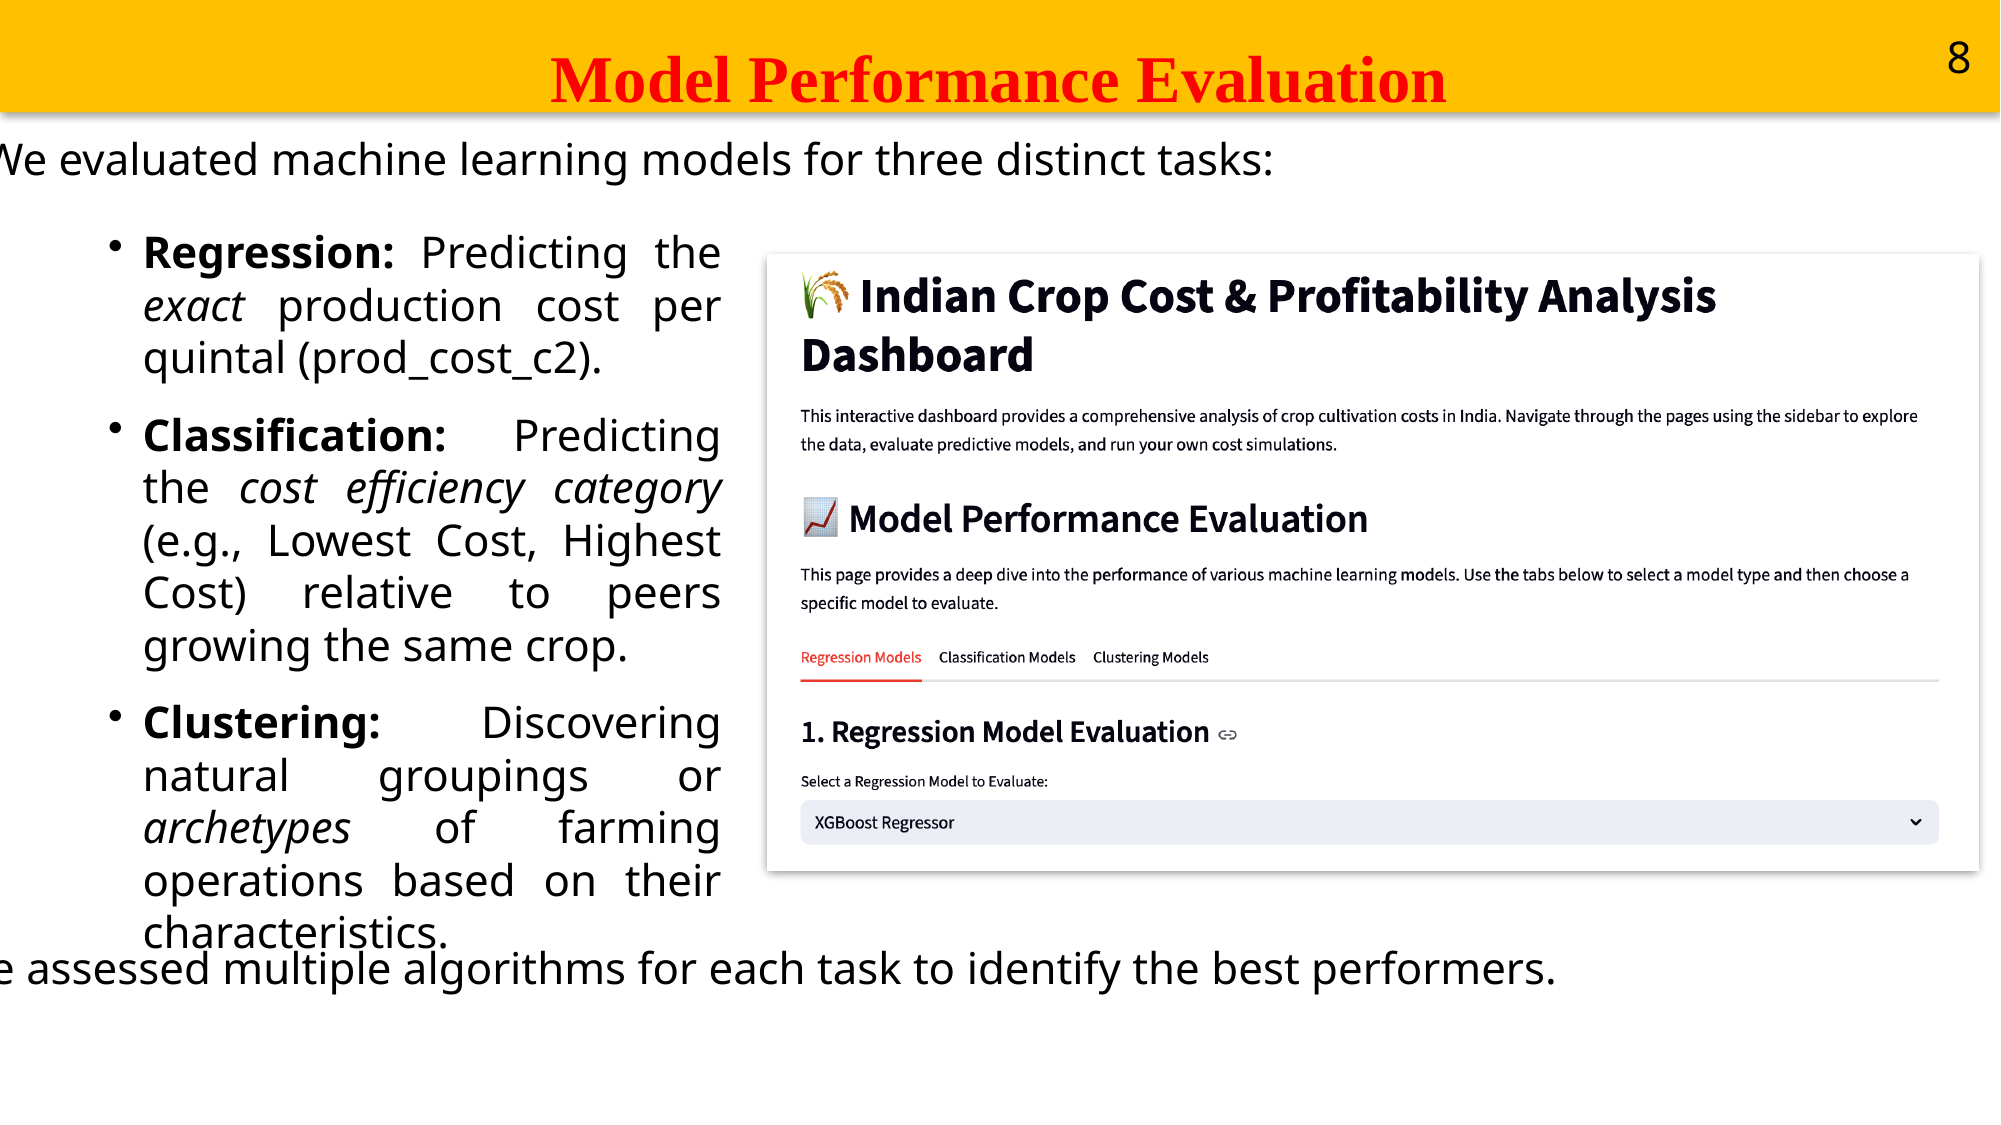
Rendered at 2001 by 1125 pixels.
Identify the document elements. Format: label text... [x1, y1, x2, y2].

text_box We assessed multiple algorithms for each task to identify the best performers. [0, 933, 1566, 1001]
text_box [0, 0, 2000, 655]
picture [767, 254, 1979, 871]
text_box Regression: Predicting the exact production cost per quintal (prod_cost_c2). Classification: Predicting the cost efficiency category (e.g., Lowest Cost, Highest Cost) relative to peers growing the same crop. Clustering: Discovering natural groupings or archetypes of farming operations based on their characteristics. [38, 666, 730, 933]
